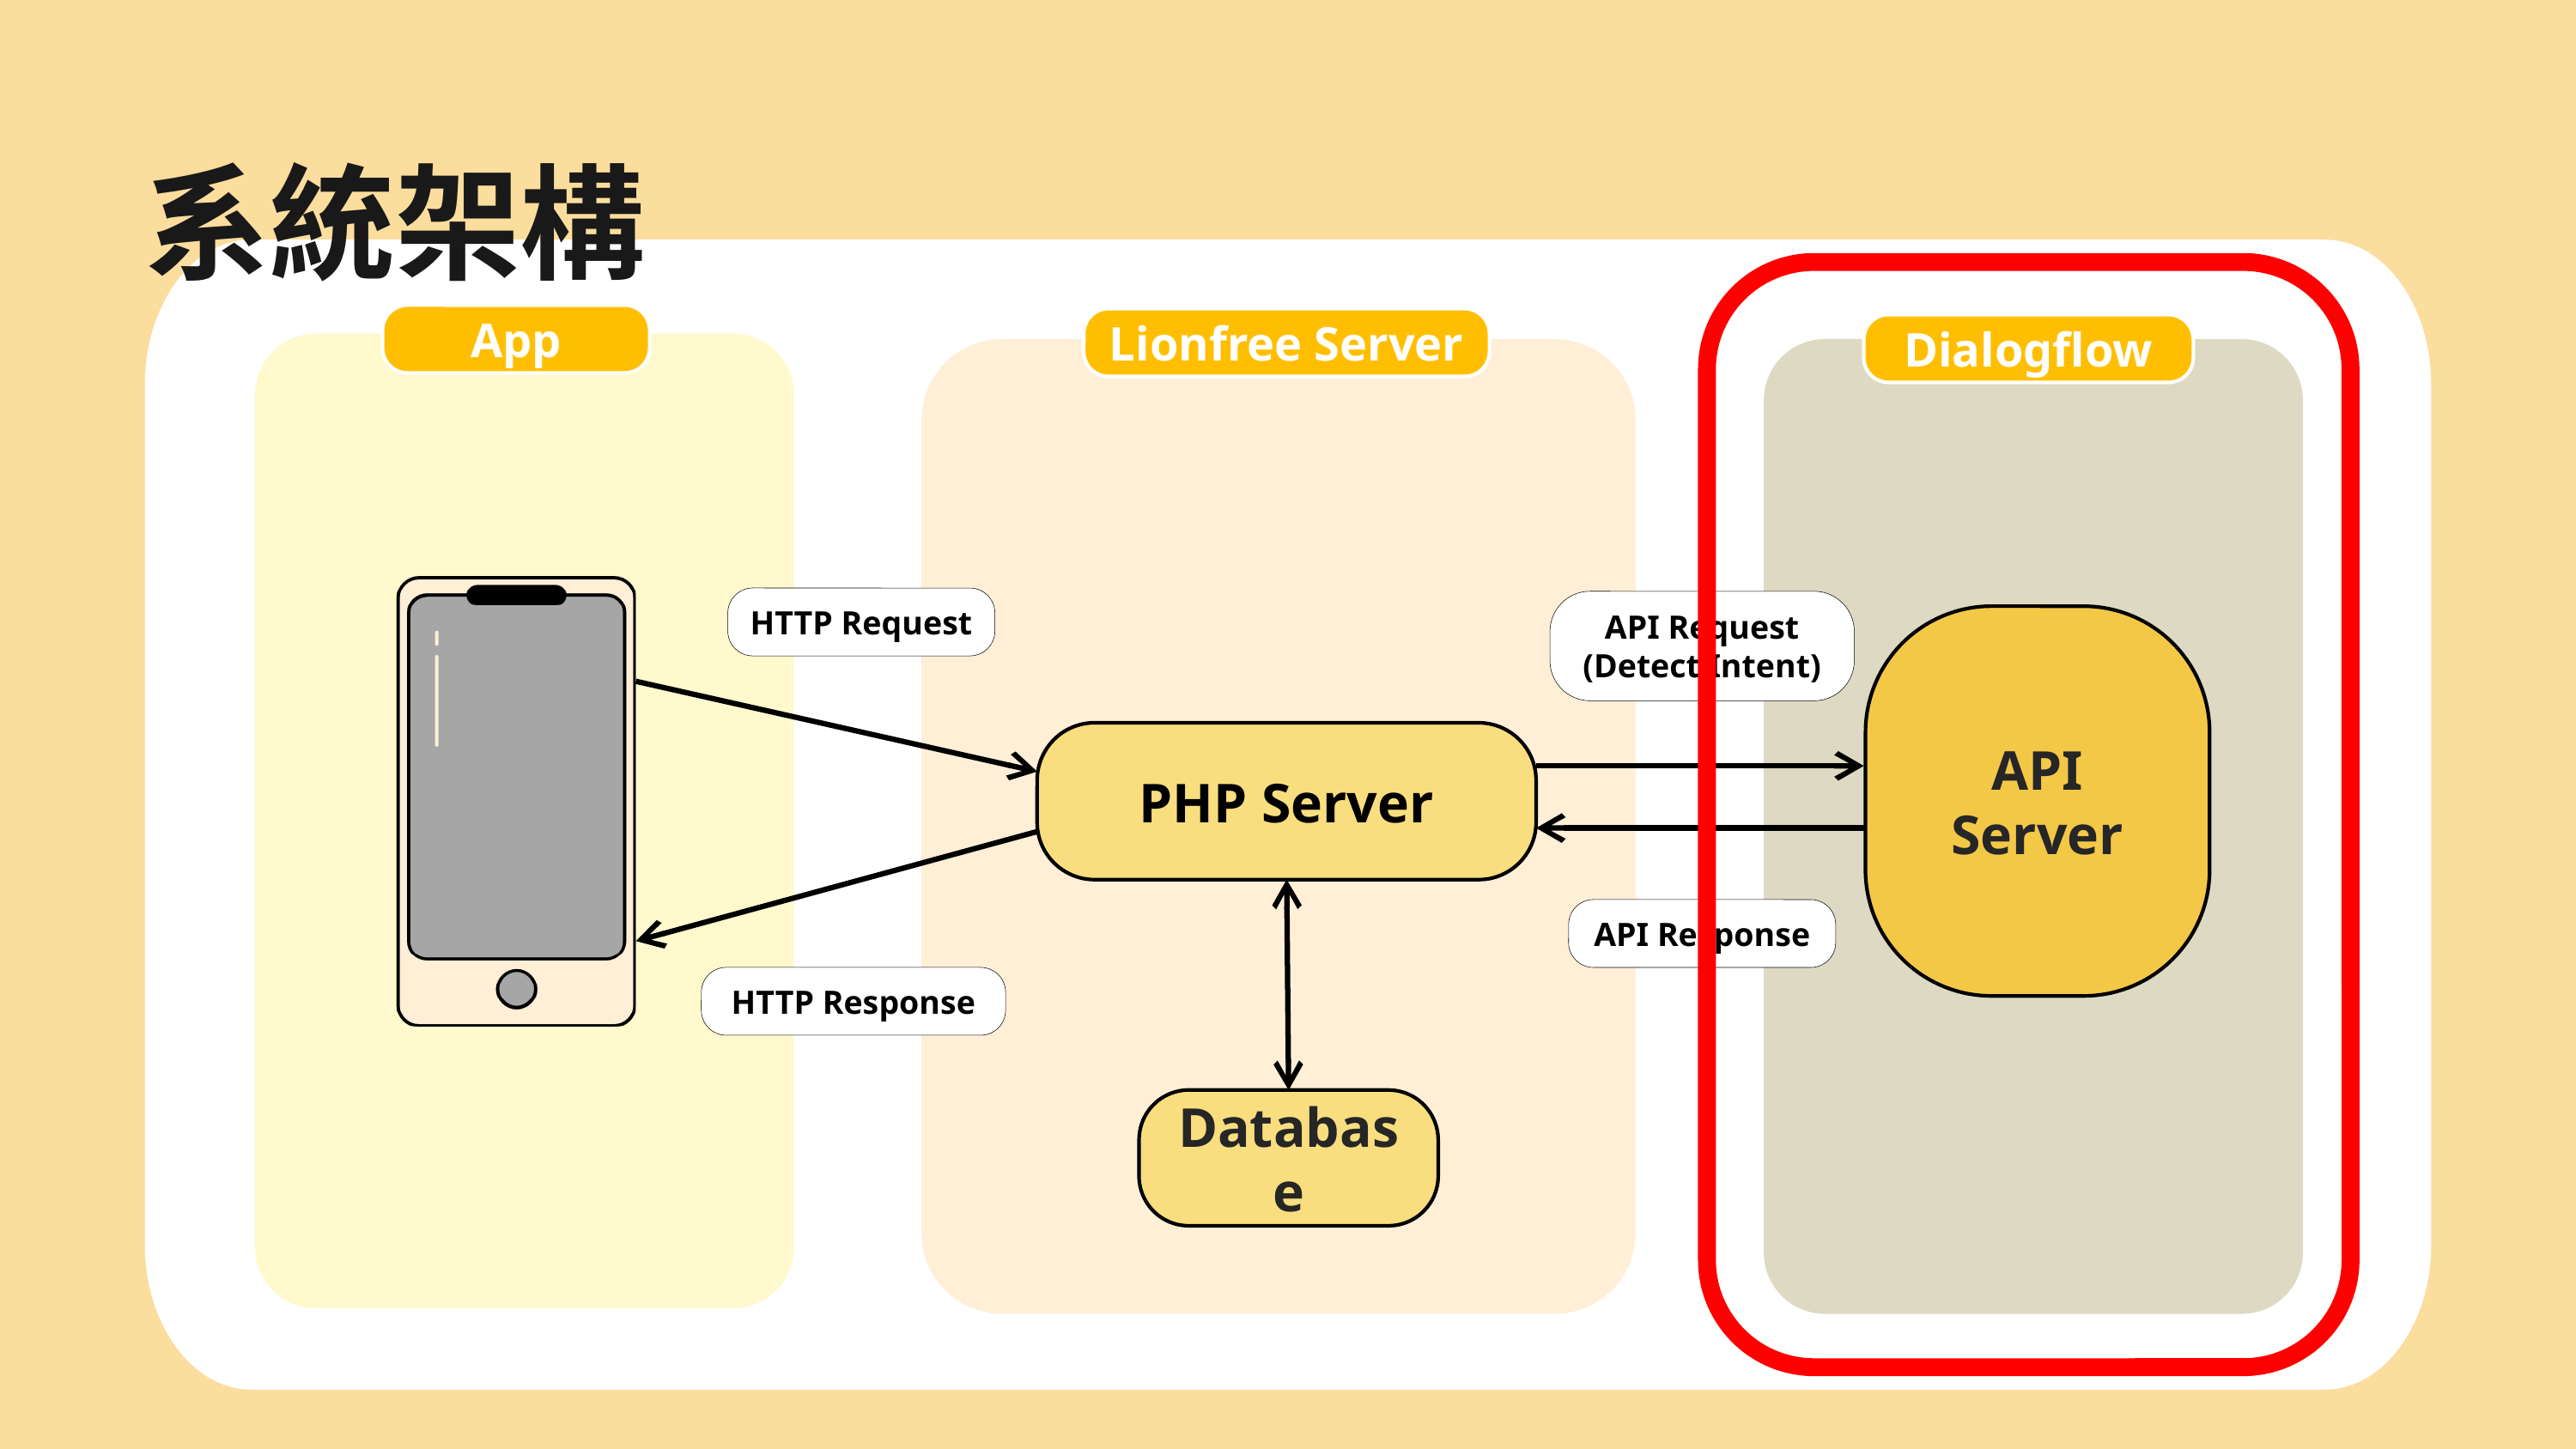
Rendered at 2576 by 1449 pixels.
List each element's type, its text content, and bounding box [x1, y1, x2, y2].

text_box 系統架構 [144, 144, 2005, 238]
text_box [144, 239, 2432, 1390]
